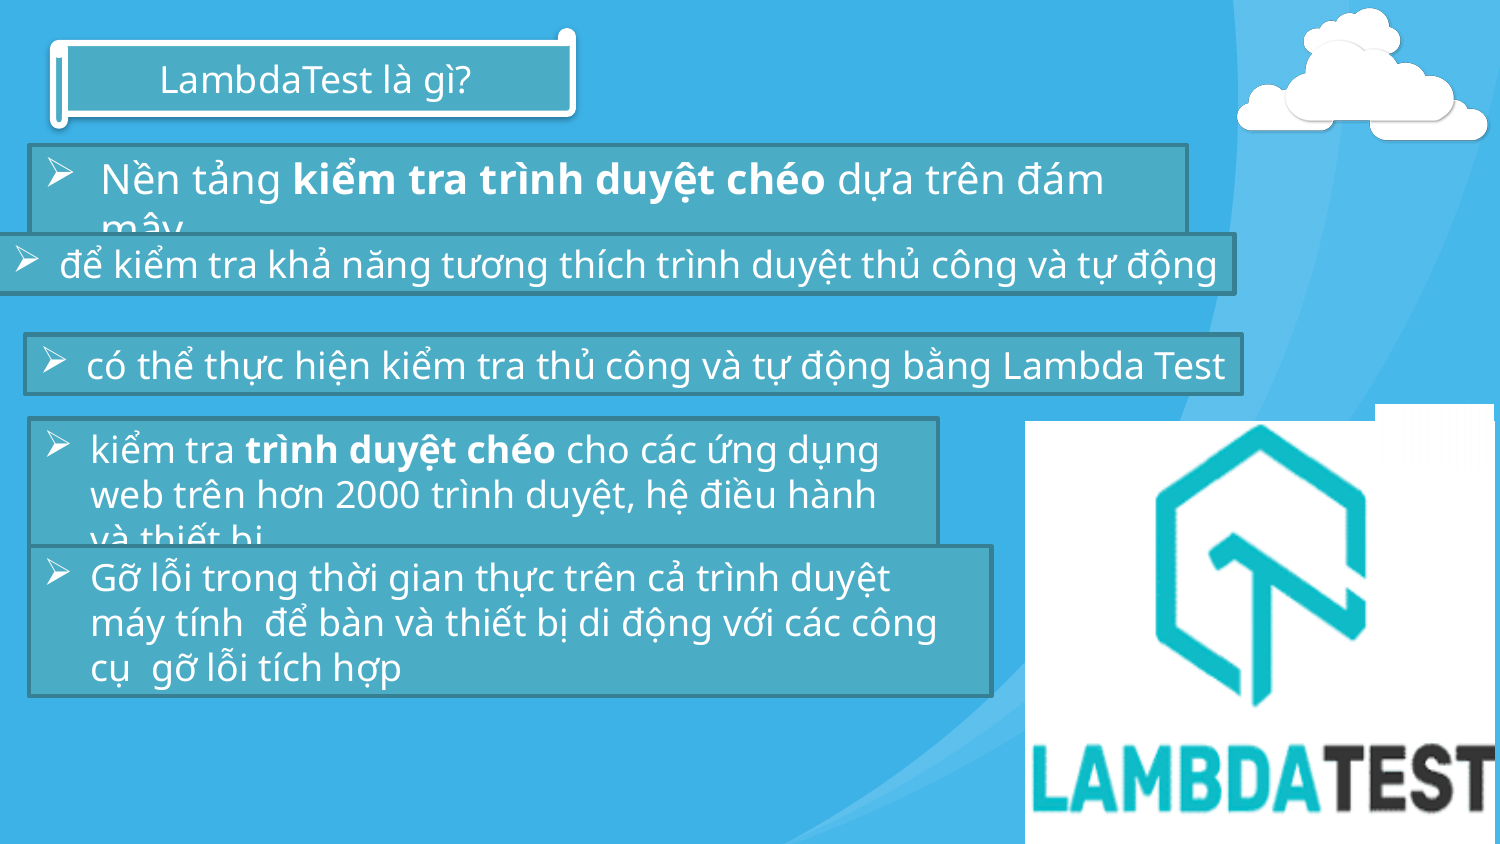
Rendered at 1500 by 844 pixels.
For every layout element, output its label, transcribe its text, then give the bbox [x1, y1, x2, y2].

text_box kiểm tra trình duyệt chéo cho các ứng dụng web trên hơn 2000 trình duyệt, hệ điều hành và thiết bị [27, 416, 940, 544]
picture [0, 0, 1500, 844]
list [1024, 420, 1495, 844]
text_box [1373, 403, 1495, 472]
text_box Nền tảng kiểm tra trình duyệt chéo dựa trên đám mây [27, 143, 1189, 232]
text_box có thể thực hiện kiểm tra thủ công và tự động bằng Lambda Test [23, 332, 1244, 396]
text_box để kiểm tra khả năng tương thích trình duyệt thủ công và tự động [0, 232, 1237, 296]
text_box LambdaTest là gì? [49, 28, 576, 129]
text_box Gỡ lỗi trong thời gian thực trên cả trình duyệt máy tính để bàn và thiết bị di động với các công cụ gỡ lỗi tích hợp [27, 544, 994, 698]
